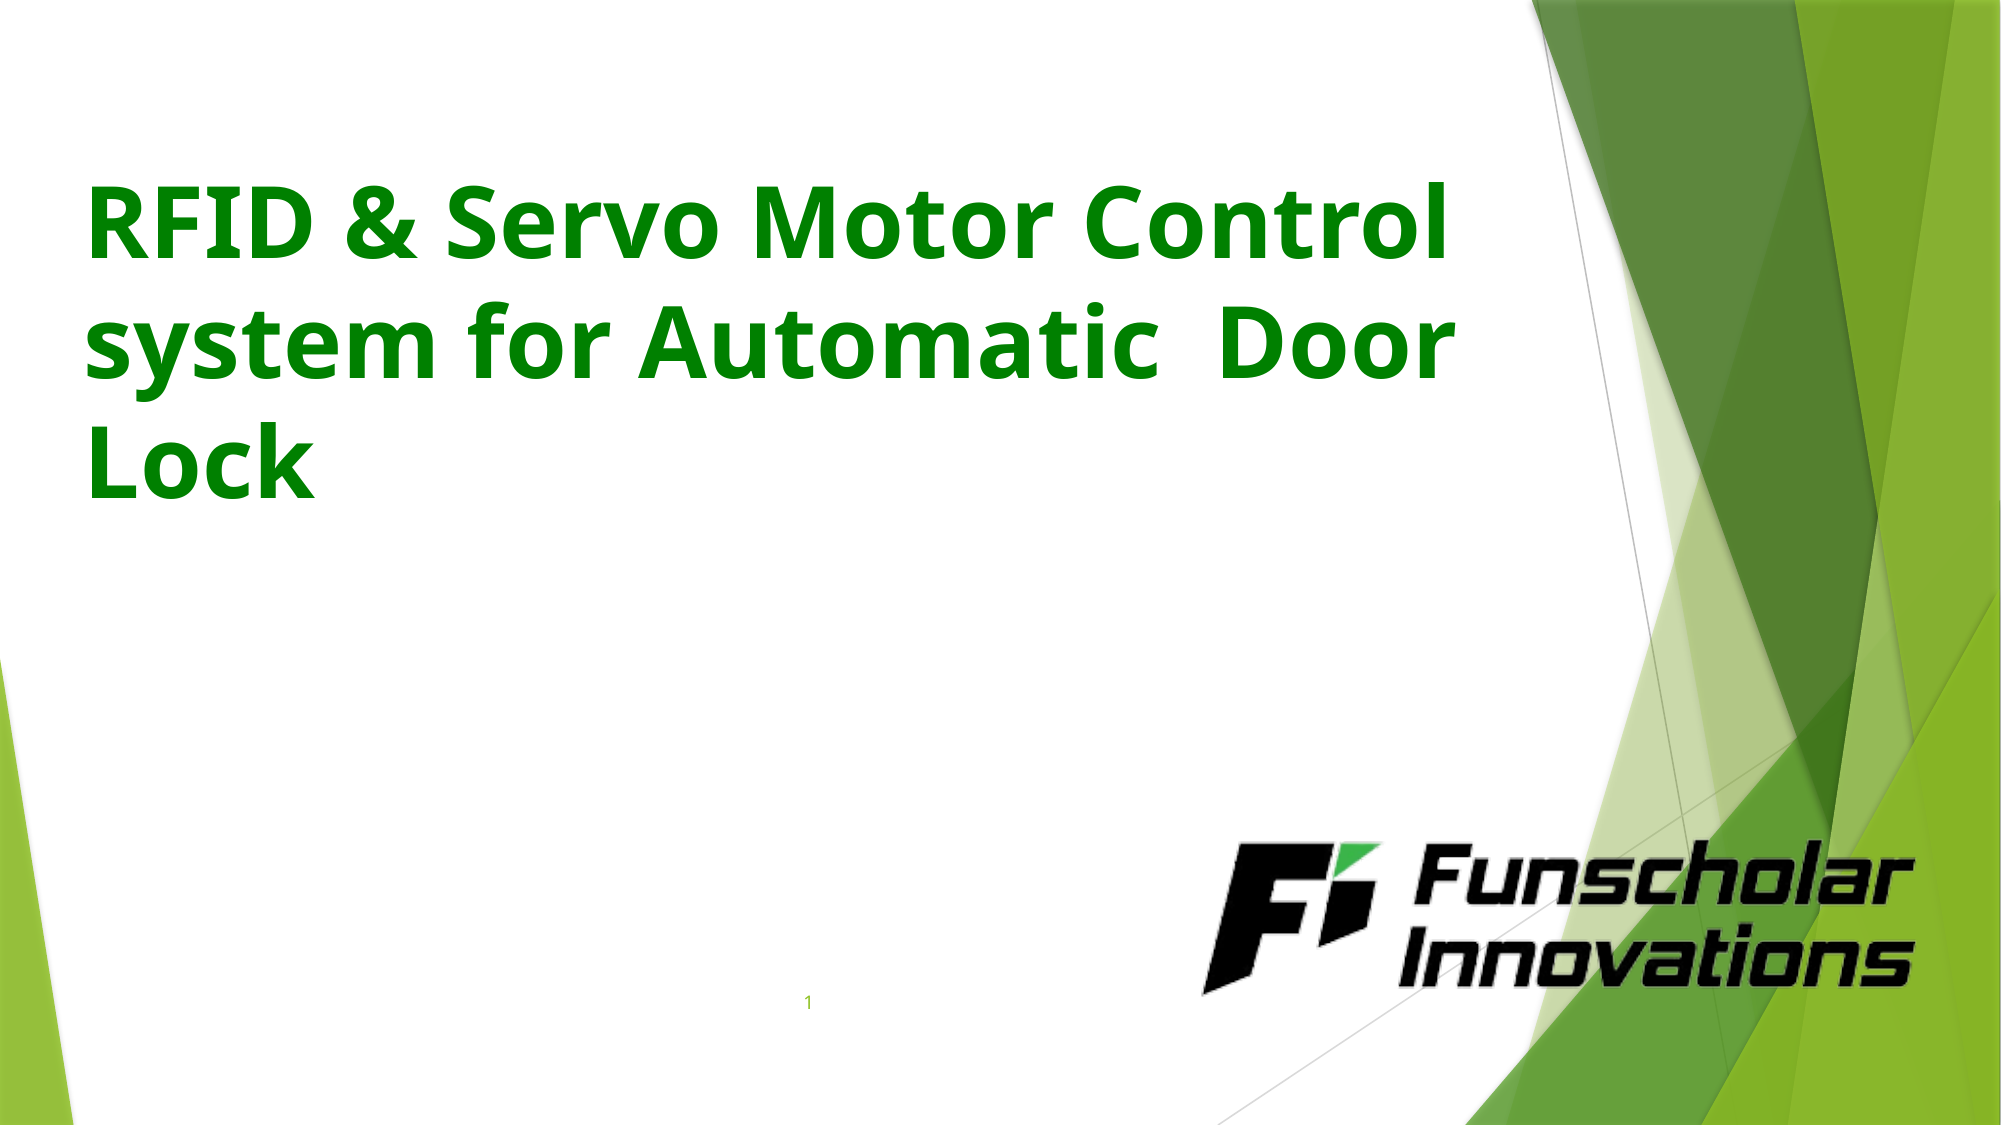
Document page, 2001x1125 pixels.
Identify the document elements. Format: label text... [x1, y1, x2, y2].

picture [1123, 810, 2000, 1031]
text_box RFID & Servo Motor Control system for Automatic Door Lock [68, 151, 1687, 527]
slide_number 1 [752, 973, 865, 1034]
